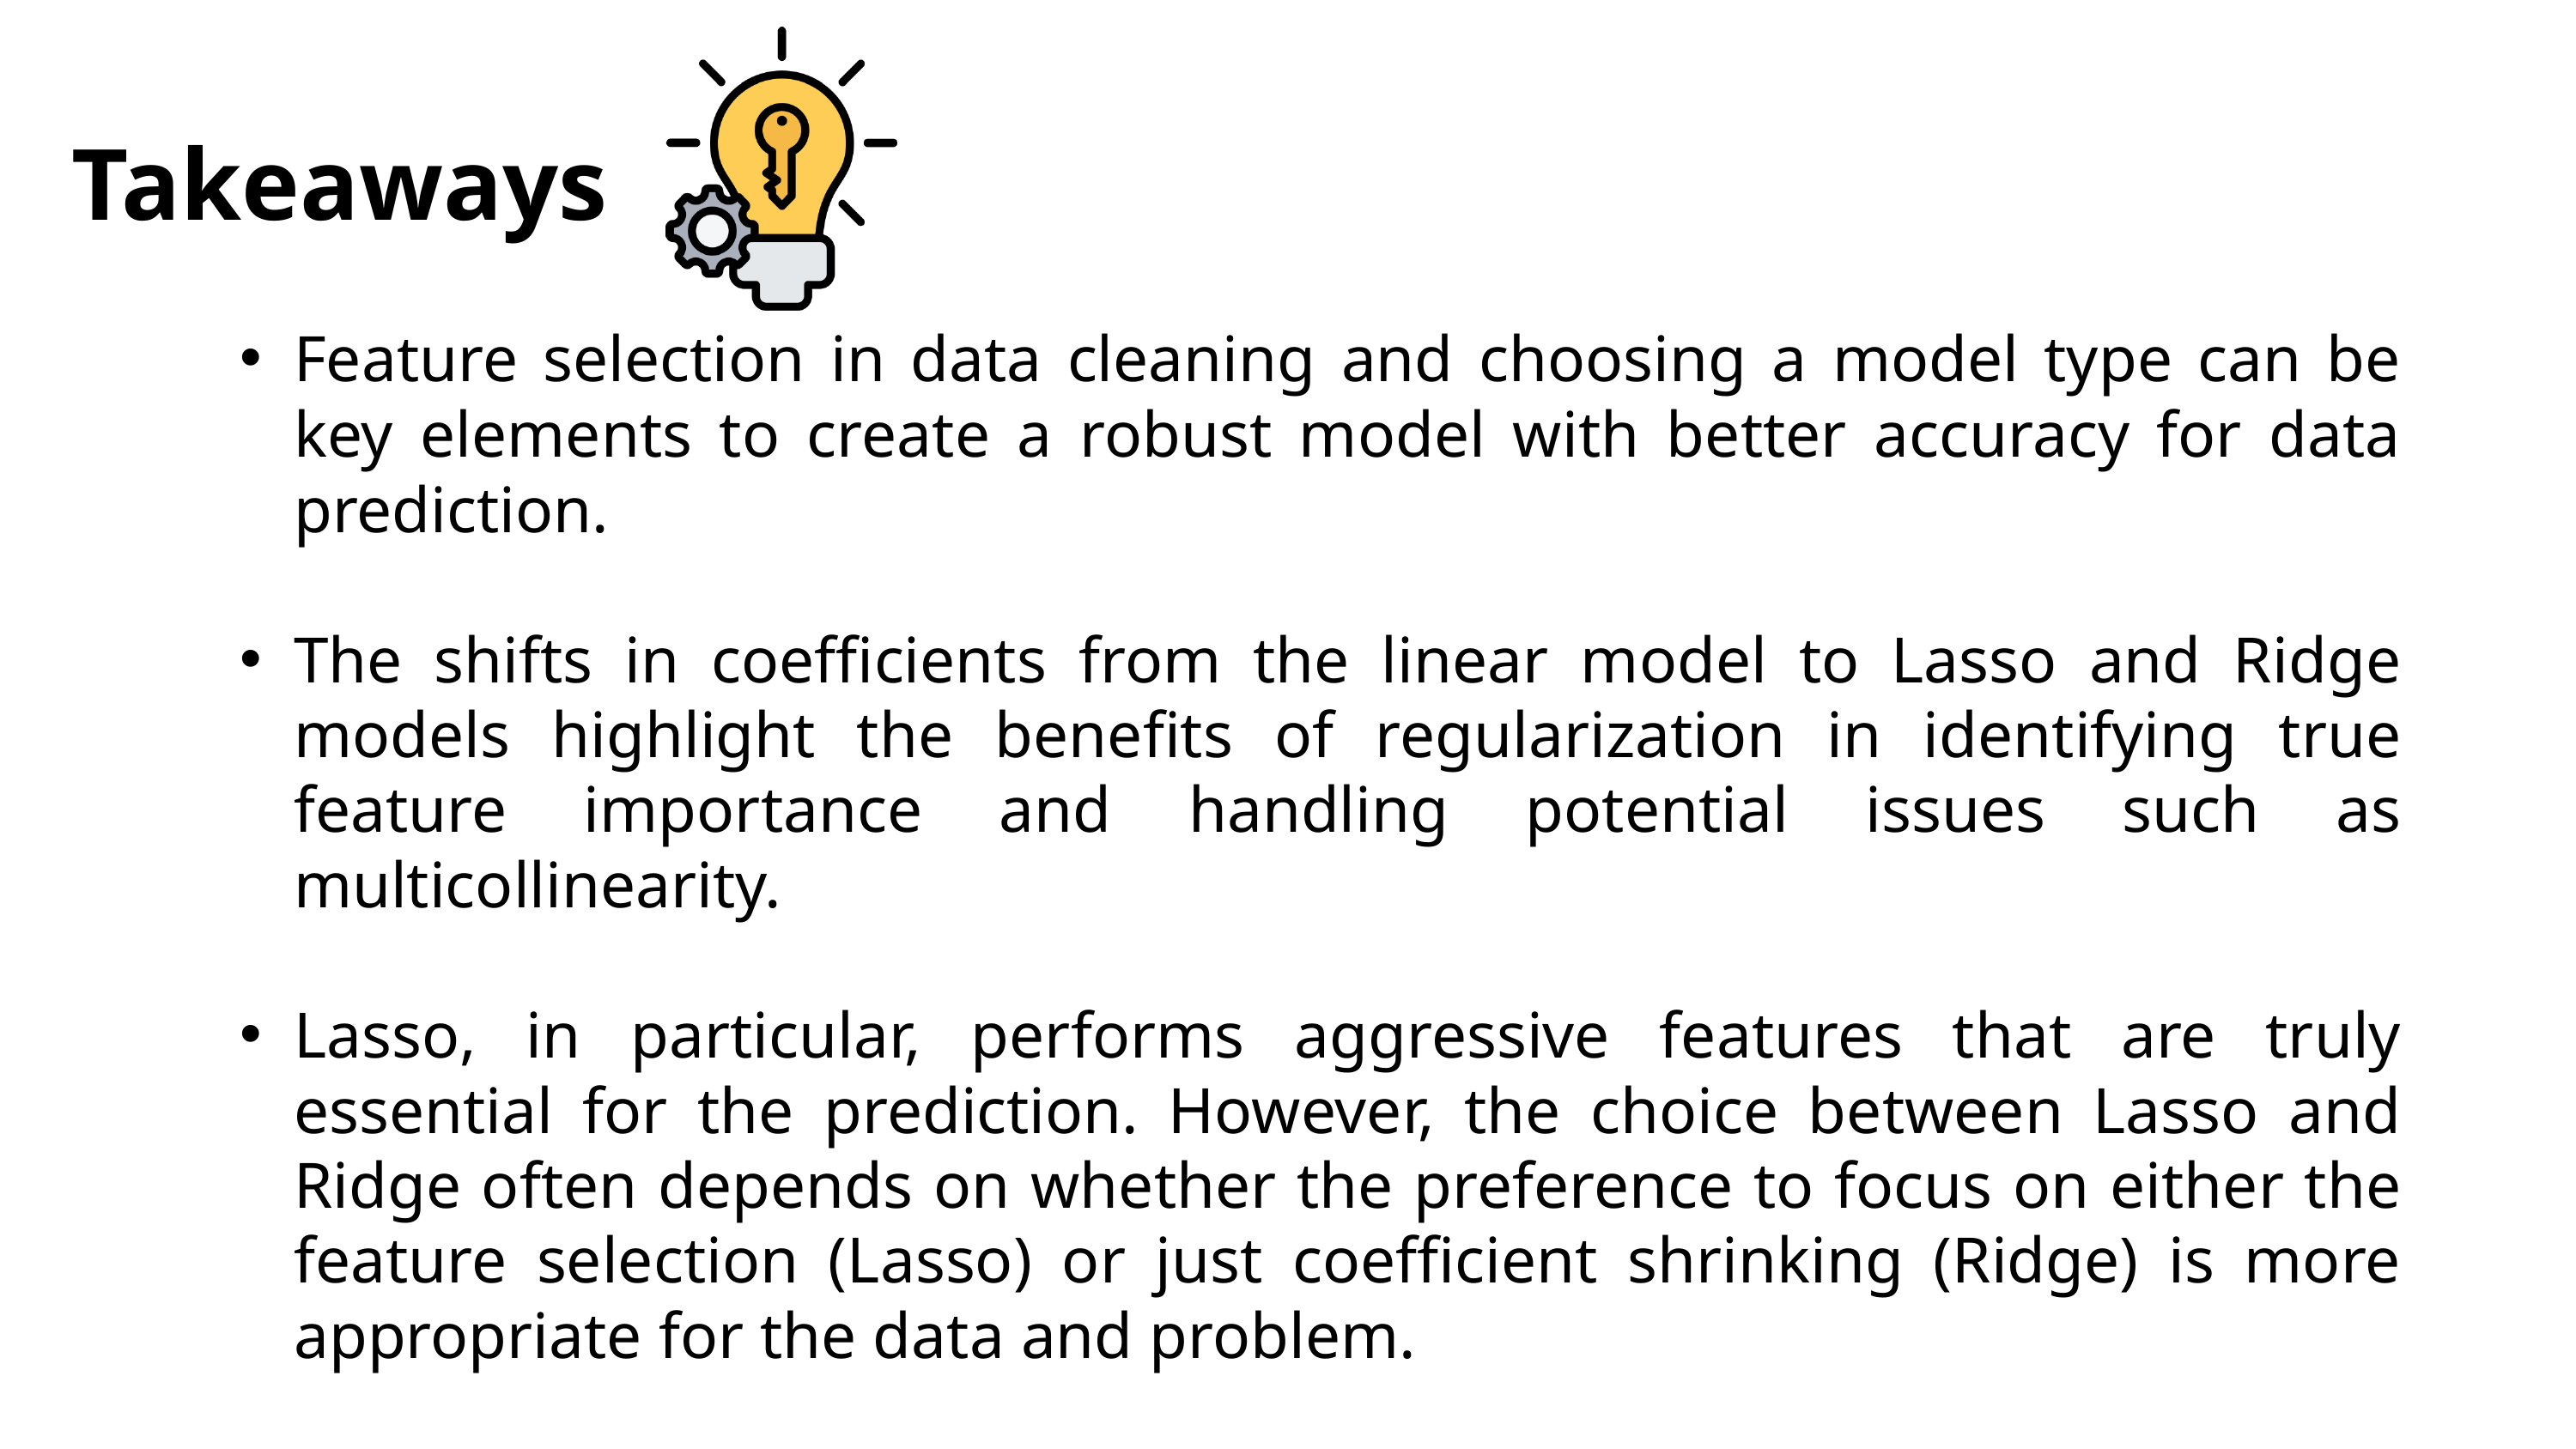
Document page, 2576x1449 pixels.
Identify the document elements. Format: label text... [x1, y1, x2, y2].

text_box [665, 240, 897, 311]
text_box [665, 27, 897, 127]
text_box Takeaways [71, 127, 2403, 240]
text_box Feature selection in data cleaning and choosing a model type can be key elements to create a robust model with better accuracy for data prediction. The shifts in coefficients from the linear model to Lasso and Ridge models highlight the benefits of regularization in identifying true feature importance and handling potential issues such as multicollinearity. Lasso, in particular, performs aggressive features that are truly essential for the prediction. However, the choice between Lasso and Ridge often depends on whether the preference to focus on either the feature selection (Lasso) or just coefficient shrinking (Ridge) is more appropriate for the data and problem. [187, 318, 2403, 1372]
